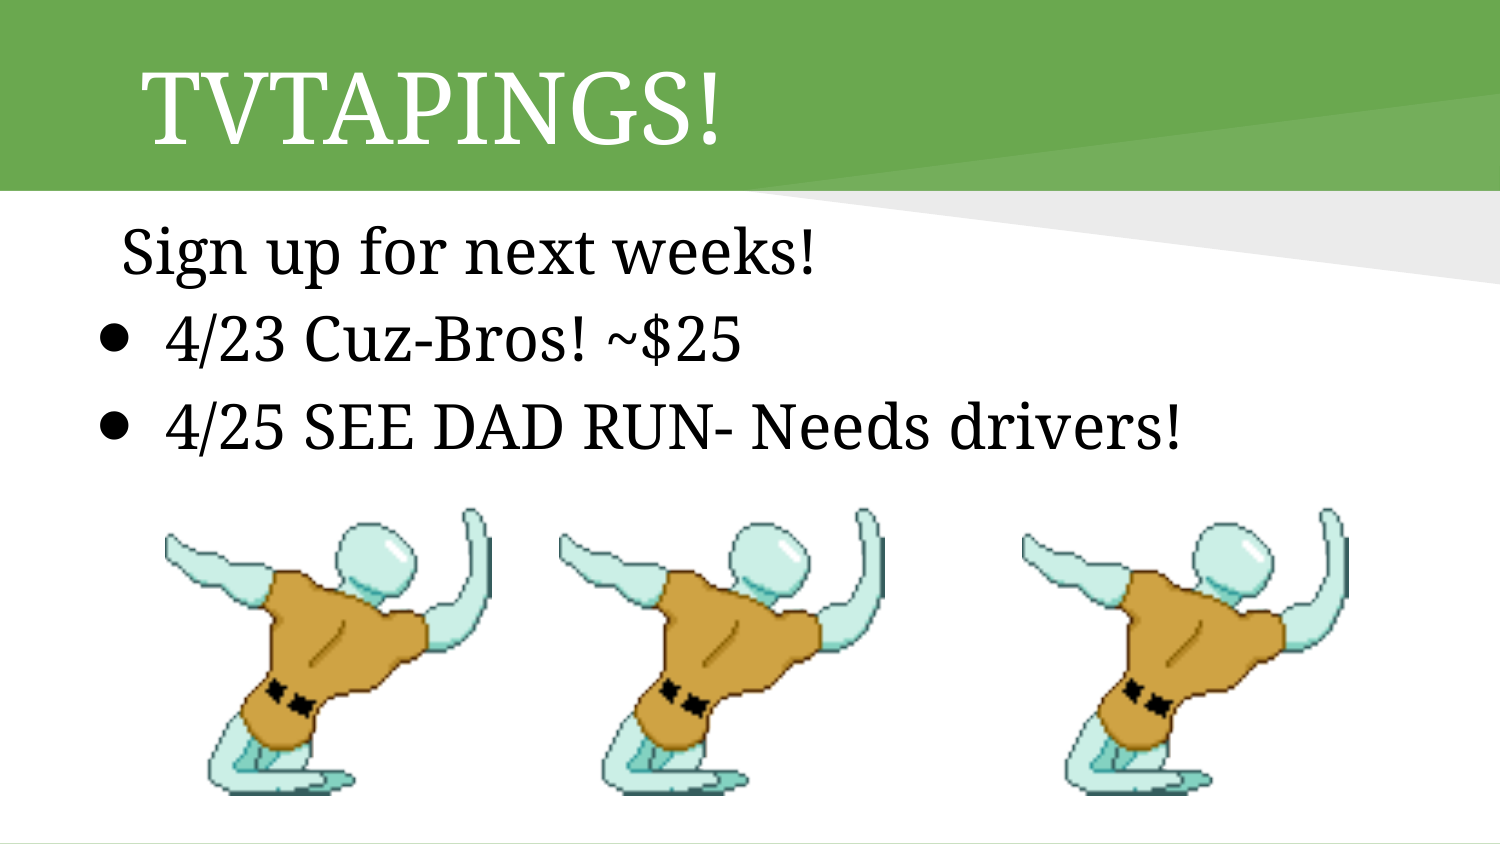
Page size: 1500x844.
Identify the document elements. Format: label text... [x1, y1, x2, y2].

picture [558, 469, 885, 796]
picture [165, 469, 492, 796]
list Sign up for next weeks! 4/23 Cuz-Bros! ~$25 4/25 SEE DAD RUN- Needs drivers! [75, 196, 1425, 808]
picture [1022, 469, 1349, 796]
title TVTAPINGS! [75, 33, 1425, 175]
